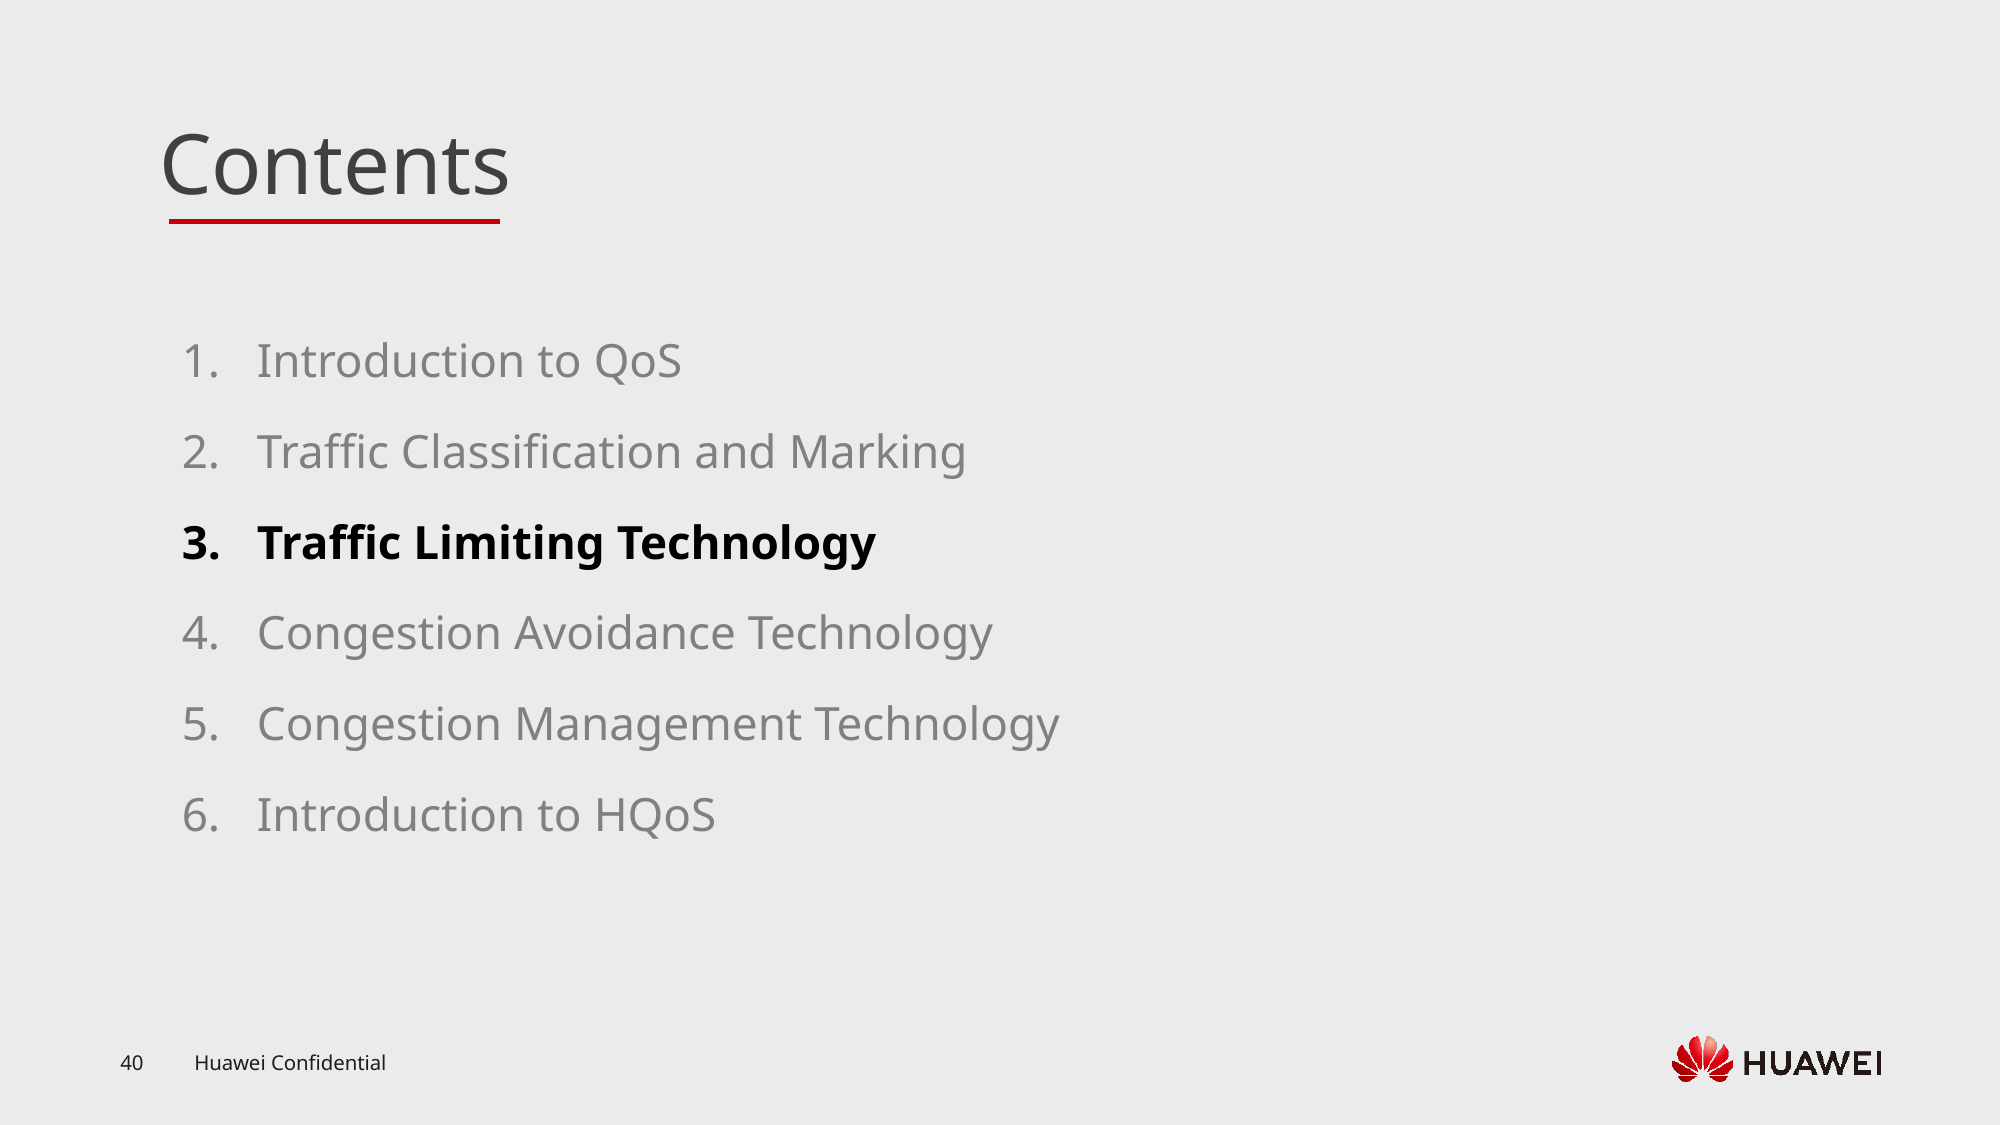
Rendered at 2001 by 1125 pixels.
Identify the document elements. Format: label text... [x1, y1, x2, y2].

picture [1672, 1036, 1881, 1082]
list Introduction to QoS Traffic Classification and Marking Traffic Limiting Technology Congestion Avoidance Technology Congestion Management Technology Introduction to HQoS [167, 302, 1833, 970]
